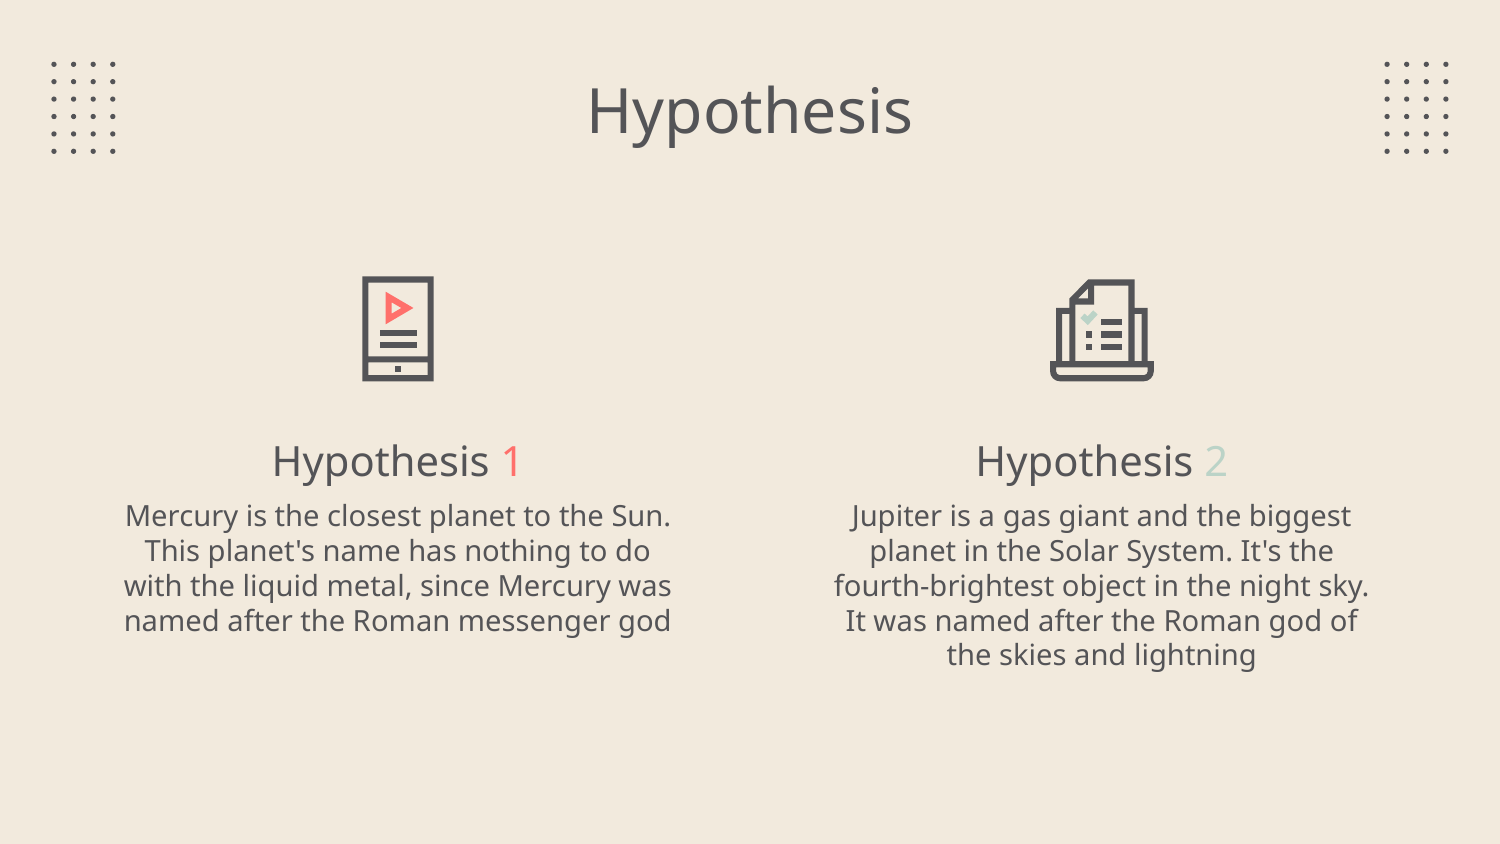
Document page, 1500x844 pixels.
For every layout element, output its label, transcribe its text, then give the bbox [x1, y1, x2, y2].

subtitle Mercury is the closest planet to the Sun. This planet's name has nothing to do with the liquid metal, since Mercury was named after the Roman messenger god [118, 496, 679, 677]
subtitle Hypothesis 2 [821, 409, 1382, 485]
title Hypothesis [51, 60, 1449, 155]
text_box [1049, 279, 1155, 382]
subtitle Hypothesis 1 [118, 409, 679, 485]
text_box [362, 276, 434, 382]
subtitle Jupiter is a gas giant and the biggest planet in the Solar System. It's the fourth-brightest object in the night sky. It was named after the Roman god of the skies and lightning [821, 496, 1382, 677]
